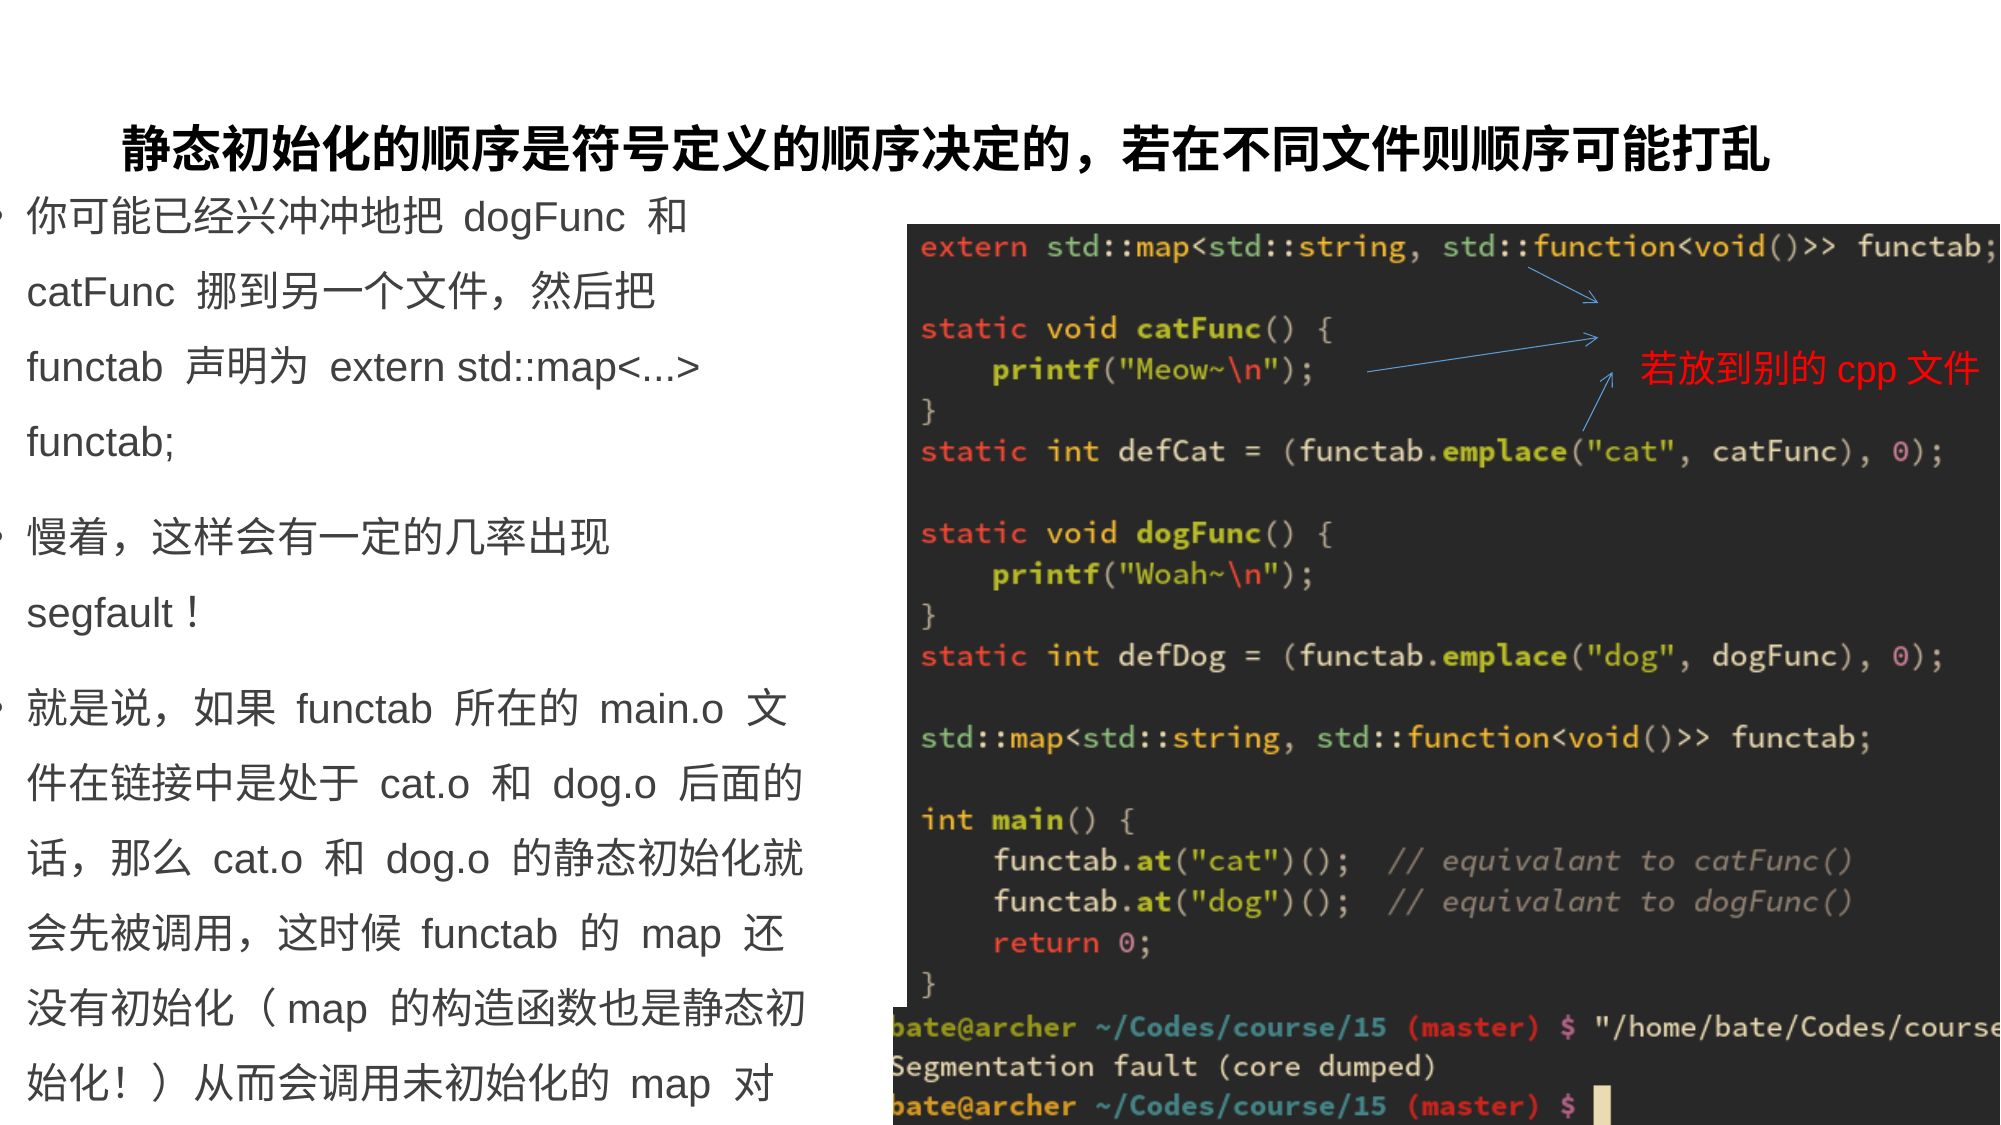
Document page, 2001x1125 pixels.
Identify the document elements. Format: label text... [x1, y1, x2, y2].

title 静态初始化的顺序是符号定义的顺序决定的，若在不同文件则顺序可能打乱 [106, 42, 1832, 260]
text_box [1528, 267, 1599, 304]
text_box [1582, 371, 1613, 432]
picture [893, 1007, 2000, 1125]
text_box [1367, 337, 1599, 372]
list 你可能已经兴冲冲地把 dogFunc 和 catFunc 挪到另一个文件，然后把 functab 声明为 extern std::map<...> functab; 慢着，这样会有一定的几率出现 segfault！ 就是说，如果 functab 所在的 main.o 文件在链接中是处于 cat.o 和 dog.o 后面的话，那么 cat.o 和 dog.o 的静态初始化就会先被调用，这时候 functab 的 map 还没有初始化（map 的构造函数也是静态初始化！）从而会调用未初始化的 map 对象导致奔溃。 [0, 157, 824, 976]
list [907, 224, 2000, 1010]
